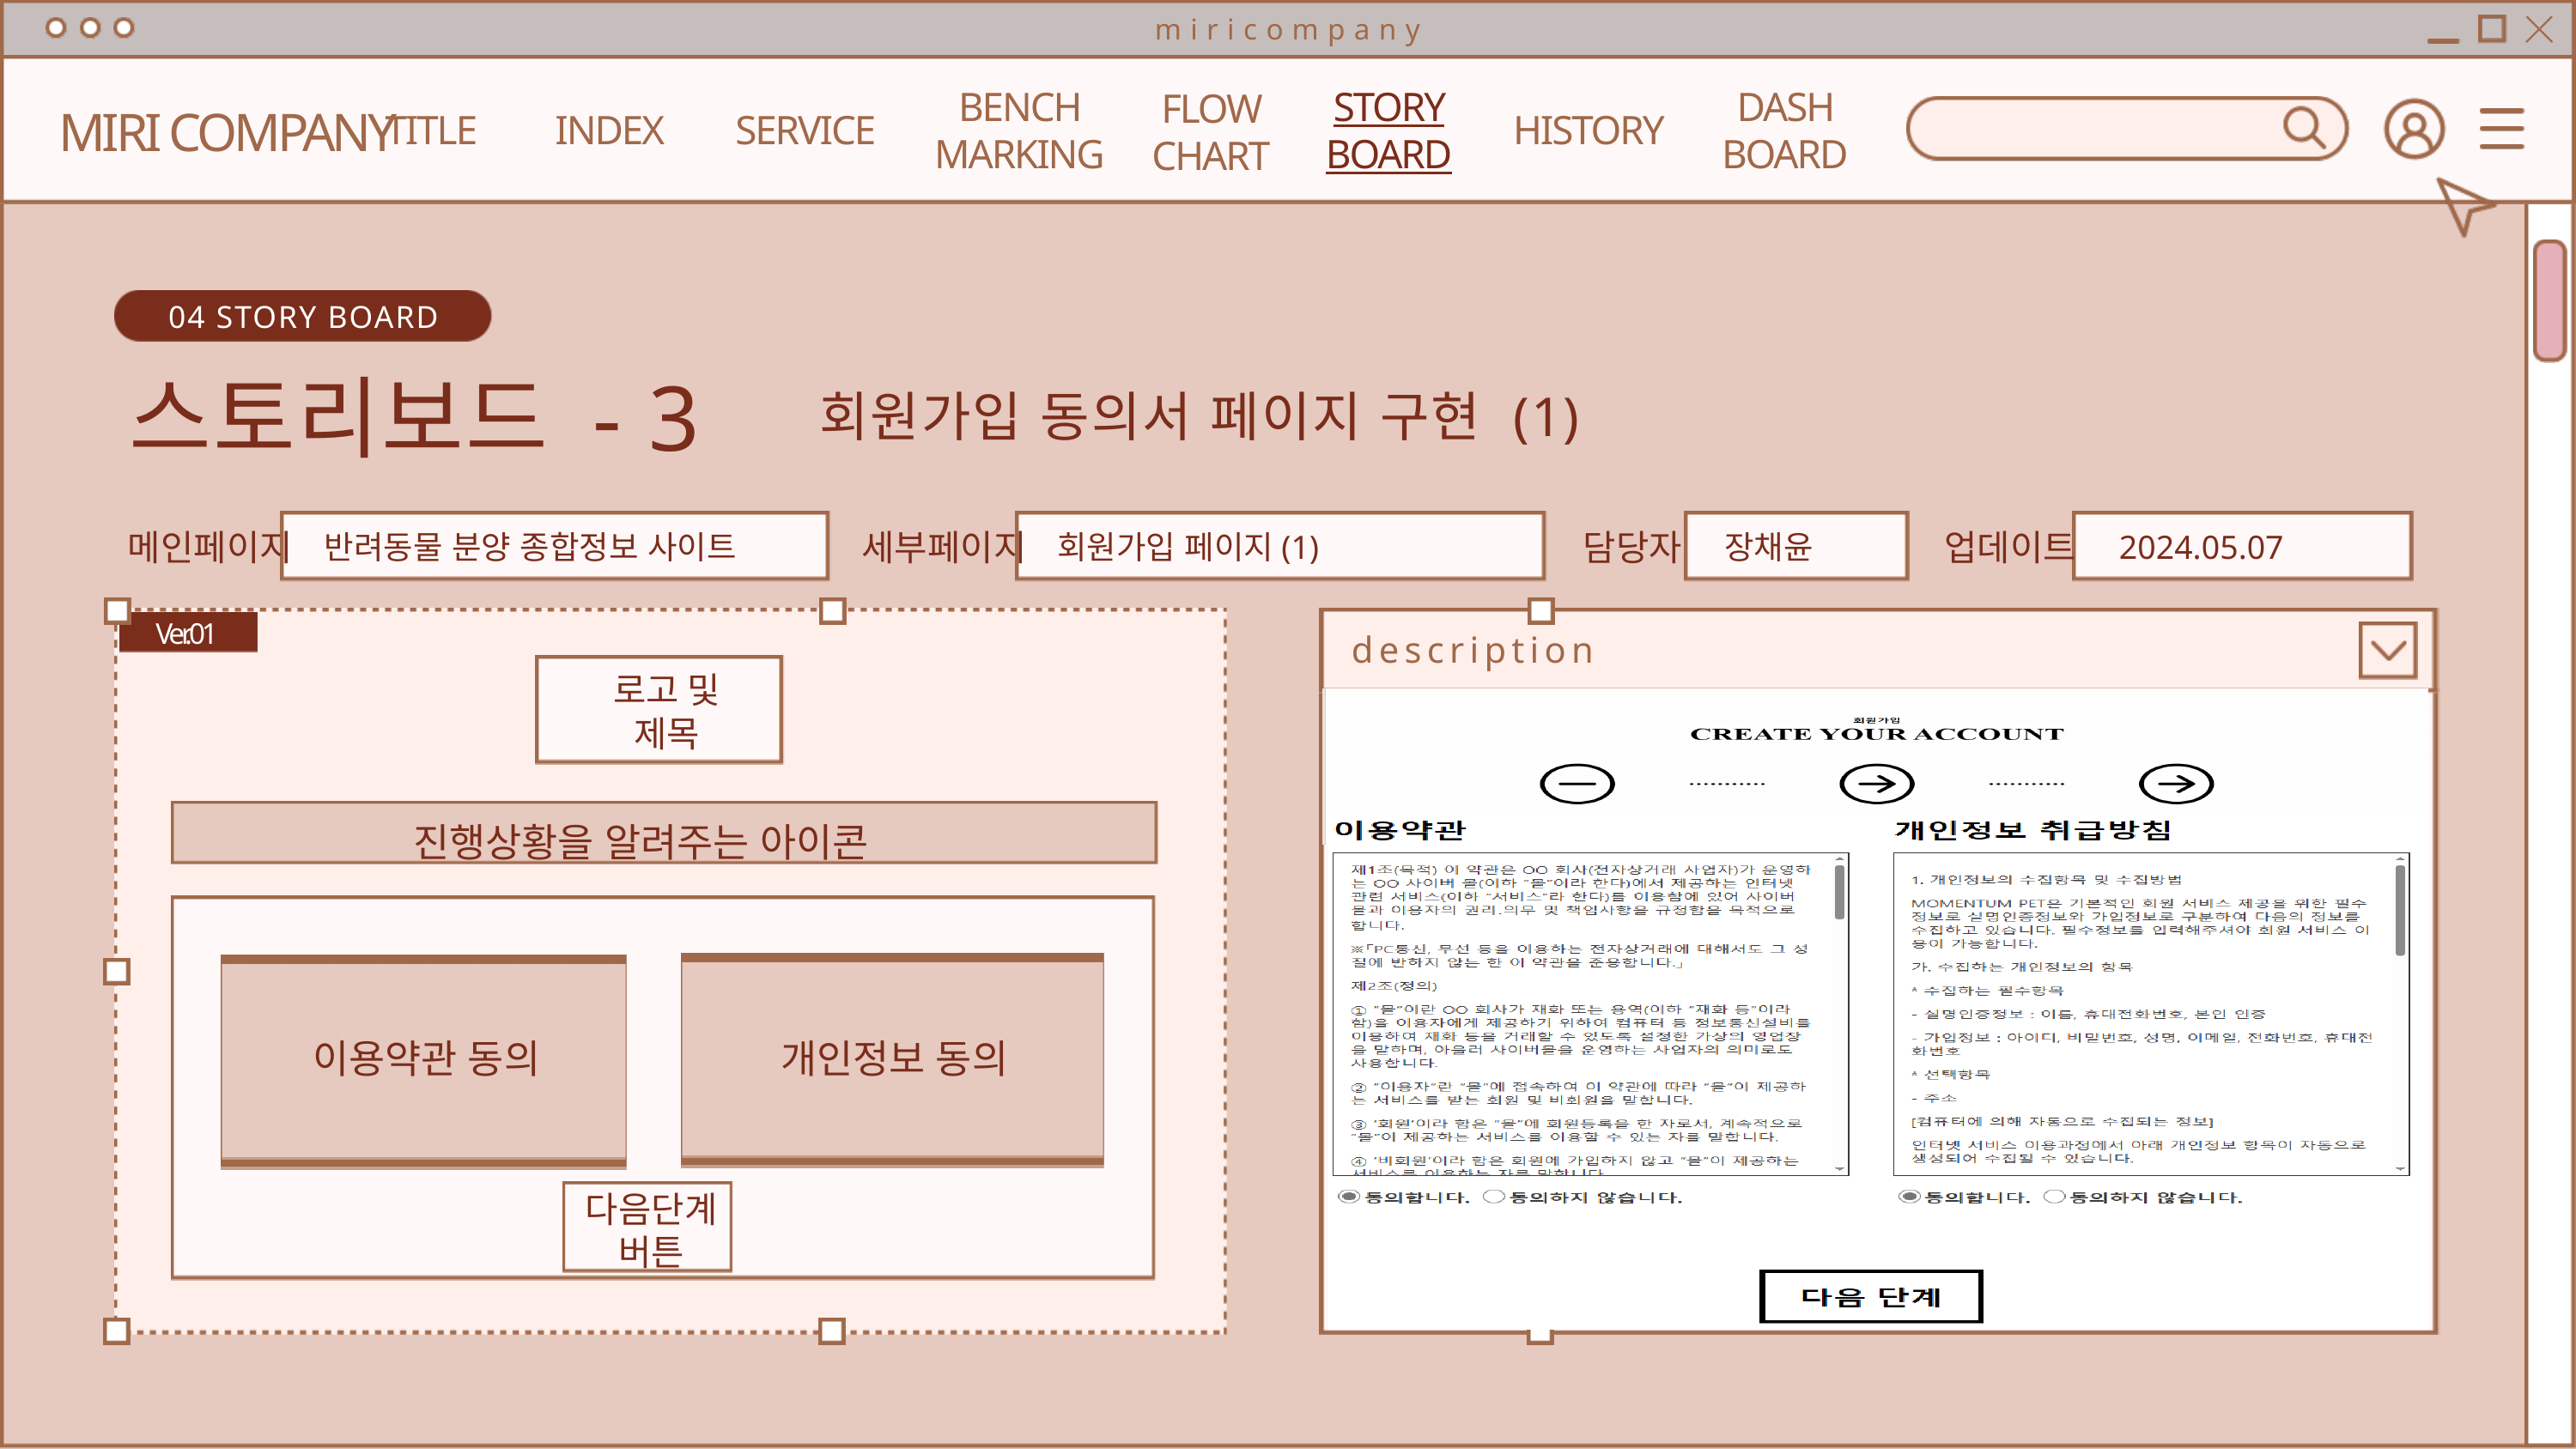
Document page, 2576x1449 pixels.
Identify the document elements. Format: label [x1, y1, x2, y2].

text_box [2431, 699, 2440, 1335]
text_box [221, 955, 627, 1170]
text_box [535, 654, 786, 765]
text_box [103, 597, 1555, 1345]
text_box [562, 1181, 733, 1273]
text_box [0, 0, 2576, 1449]
text_box [171, 895, 1156, 1281]
text_box [681, 953, 1104, 1168]
text_box [280, 511, 831, 582]
text_box [171, 801, 1158, 865]
text_box [2072, 511, 2414, 582]
text_box [114, 290, 493, 342]
text_box [1684, 511, 1910, 582]
picture [1322, 688, 2428, 1330]
text_box [1558, 608, 2439, 694]
text_box [2431, 171, 2503, 244]
text_box [1014, 511, 1547, 582]
text_box [2359, 621, 2419, 680]
